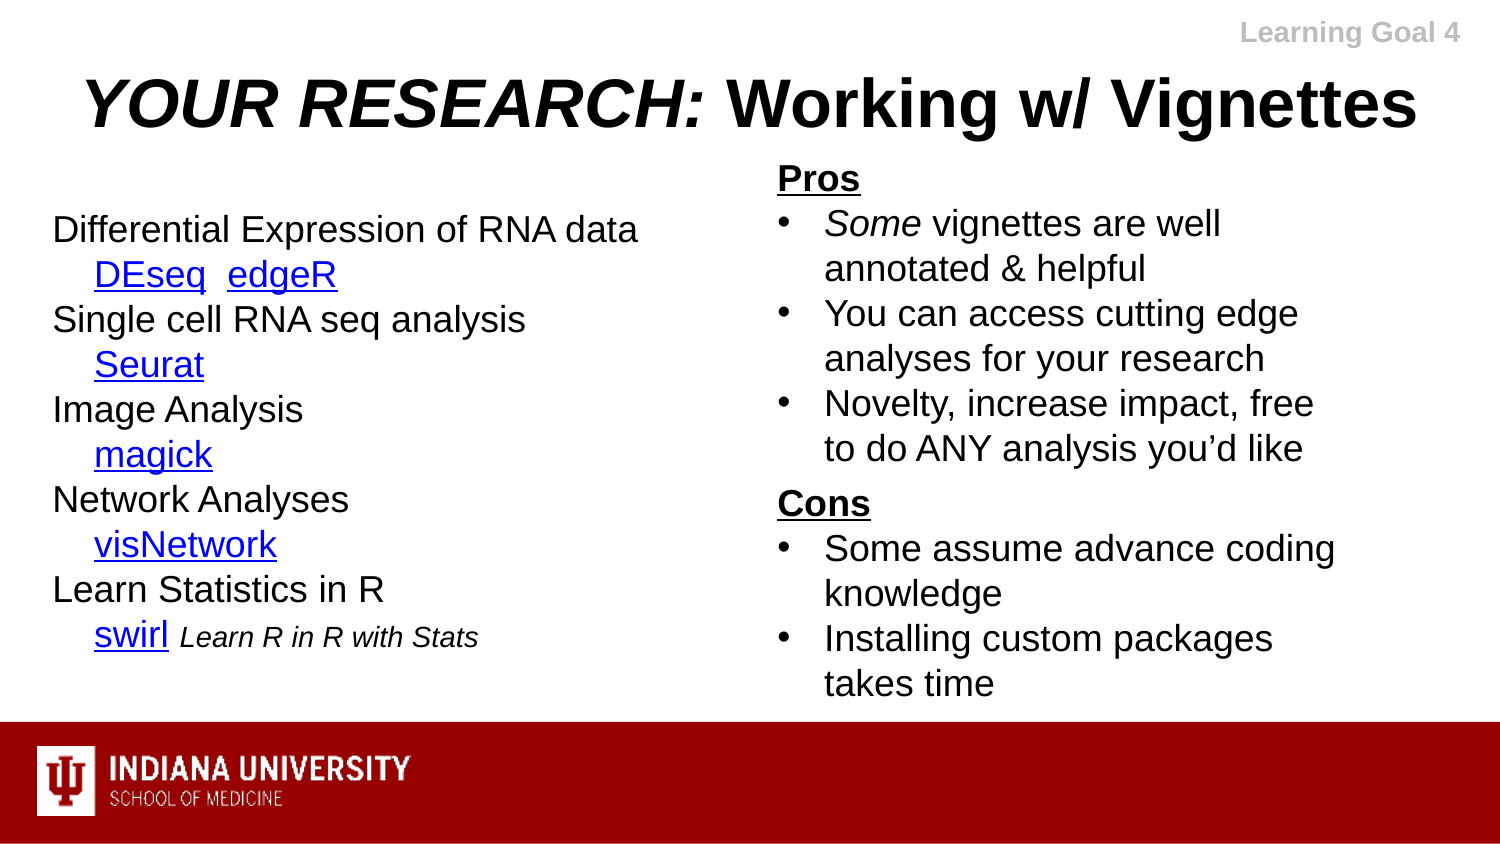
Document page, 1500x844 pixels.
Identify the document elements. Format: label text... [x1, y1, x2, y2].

text_box Pros Some vignettes are well annotated & helpful You can access cutting edge analyses for your research Novelty, increase impact, free to do ANY analysis you’d like [762, 146, 1363, 471]
text_box Learning Goal 4 [1224, 5, 1500, 56]
picture [37, 746, 411, 816]
text_box Differential Expression of RNA data DEseq edgeR Single cell RNA seq analysis Seurat Image Analysis magick Network Analyses visNetwork Learn Statistics in R swirl Learn R in R with Stats [37, 198, 762, 663]
title YOUR RESEARCH: Working w/ Vignettes [50, 29, 1450, 171]
text_box Cons Some assume advance coding knowledge Installing custom packages takes time [762, 471, 1363, 712]
